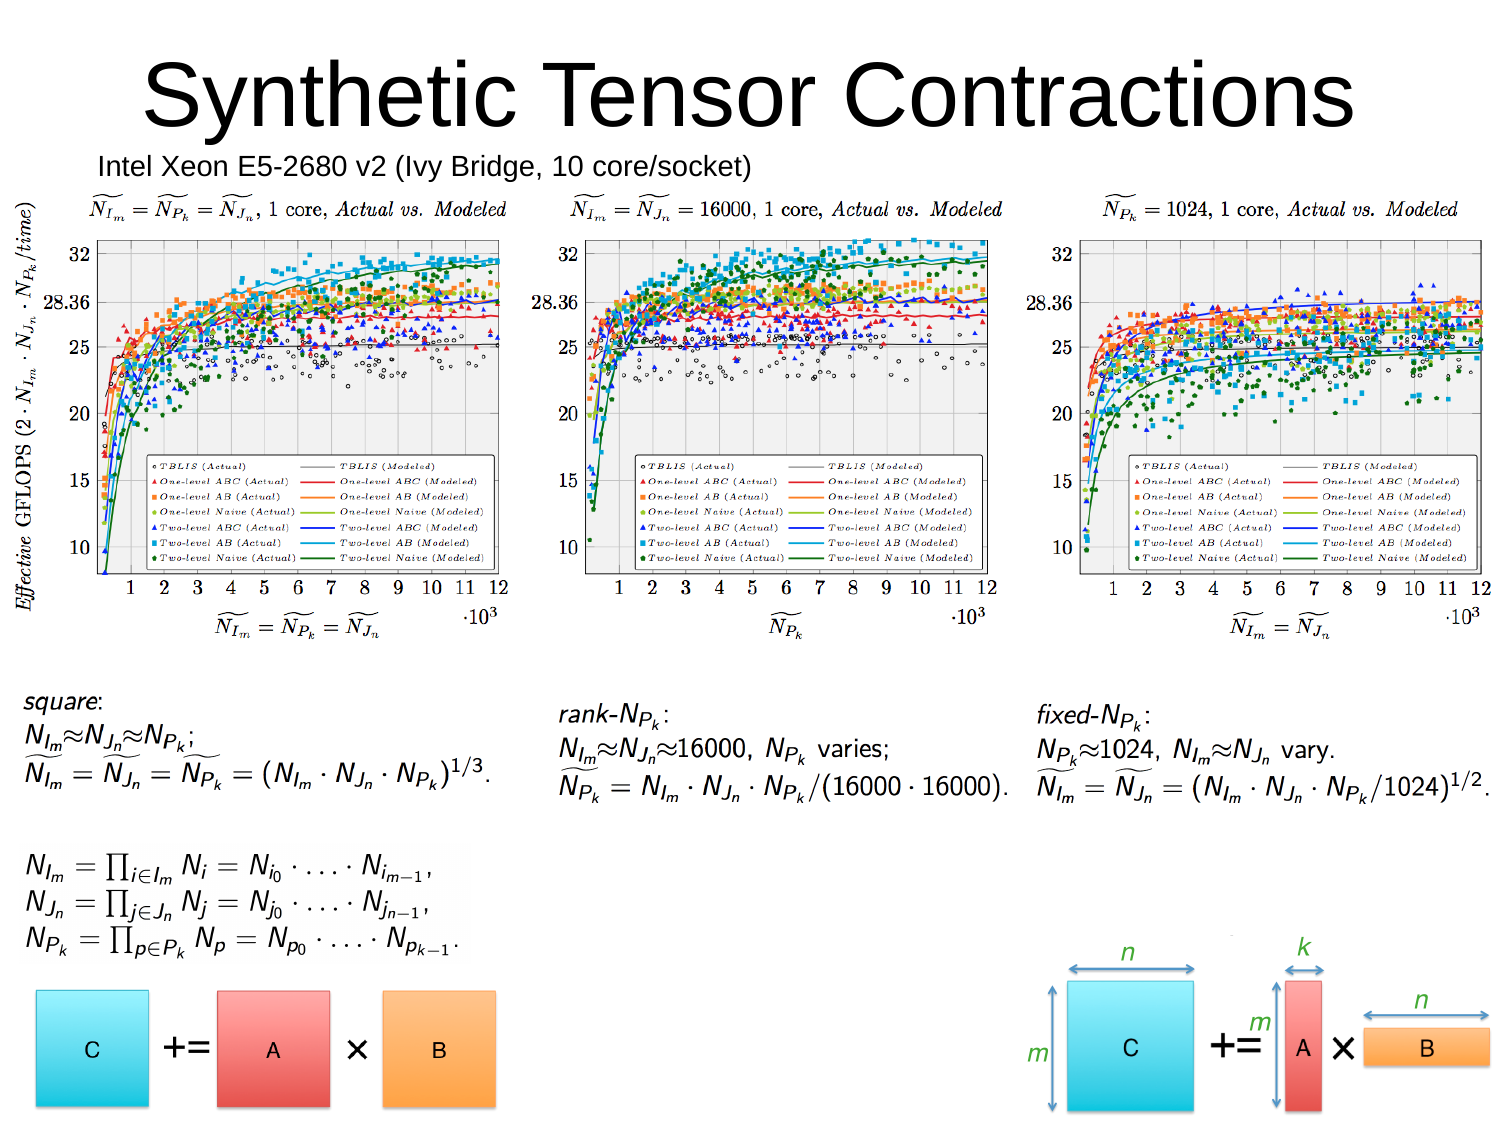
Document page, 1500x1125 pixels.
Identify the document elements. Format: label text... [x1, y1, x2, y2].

text_box Intel Xeon E5-2680 v2 (Ivy Bridge, 10 core/socket) [82, 139, 1108, 169]
title Synthetic Tensor Contractions [75, 0, 1425, 169]
picture [19, 843, 471, 964]
picture [543, 690, 1494, 805]
picture [8, 680, 510, 795]
picture [8, 170, 1494, 645]
picture [24, 978, 502, 1113]
picture [1021, 935, 1500, 1121]
